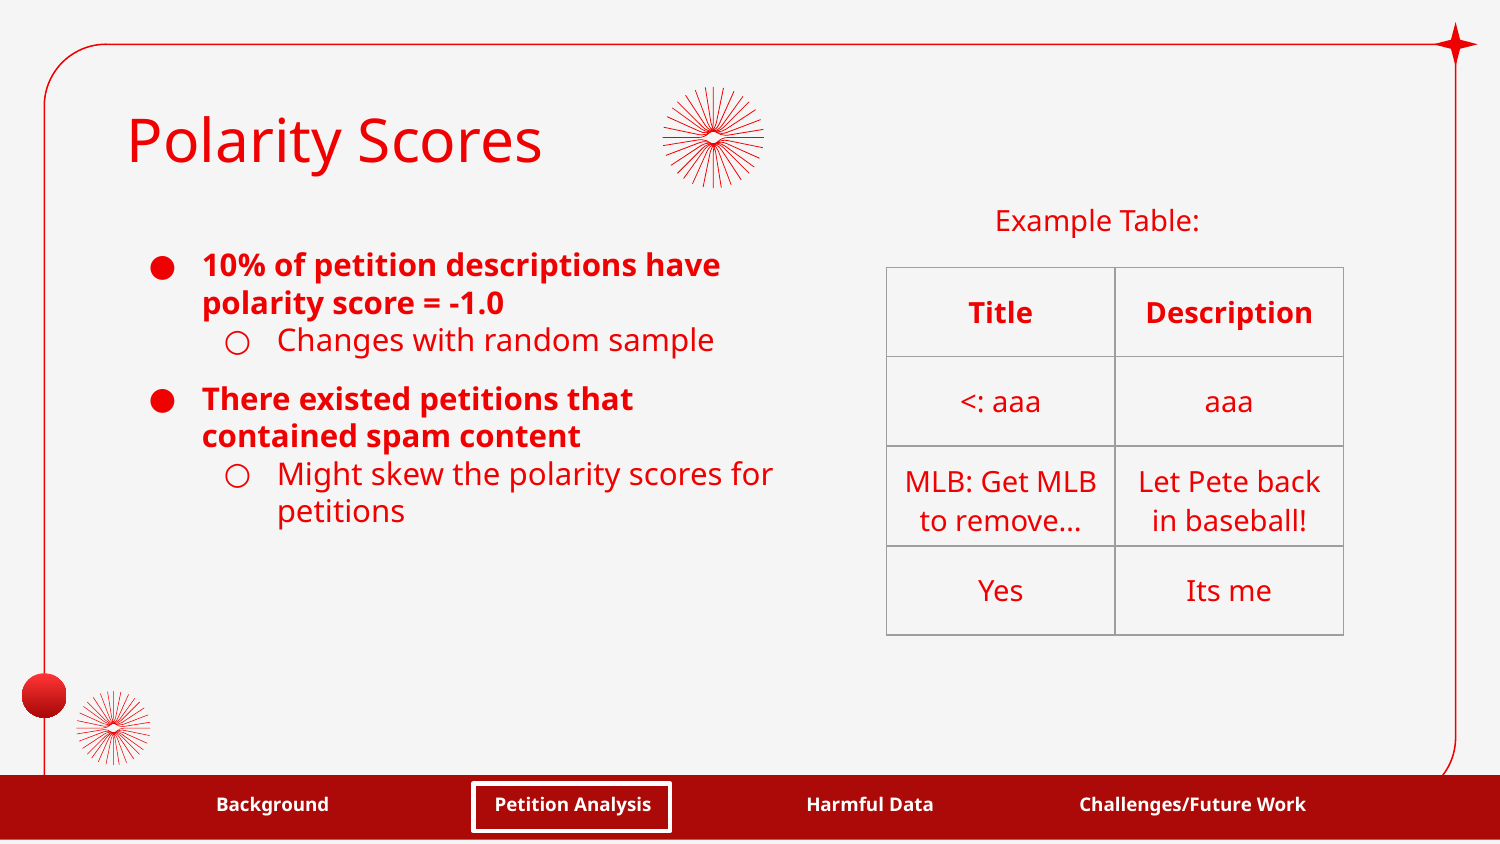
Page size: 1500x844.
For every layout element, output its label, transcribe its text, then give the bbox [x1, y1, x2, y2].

table_header Title [887, 268, 1114, 356]
table_cell Yes [887, 547, 1114, 634]
table_cell Let Pete back in baseball! [1116, 447, 1343, 545]
title Polarity Scores [111, 86, 640, 230]
text_box 10% of petition descriptions have polarity score = -1.0 Changes with random sample There existed petitions that contained spam content Might skew the polarity scores for petitions [111, 230, 805, 544]
table_header Description [1116, 268, 1343, 356]
text_box Example Table: [979, 186, 1363, 252]
table_cell aaa [1116, 357, 1343, 445]
text_box [0, 775, 1500, 840]
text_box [662, 86, 765, 189]
table_cell <: aaa [887, 357, 1114, 445]
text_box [76, 690, 151, 766]
table_cell MLB: Get MLB to remove… [887, 447, 1114, 545]
table_cell Its me [1116, 547, 1343, 634]
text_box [163, 786, 1329, 822]
